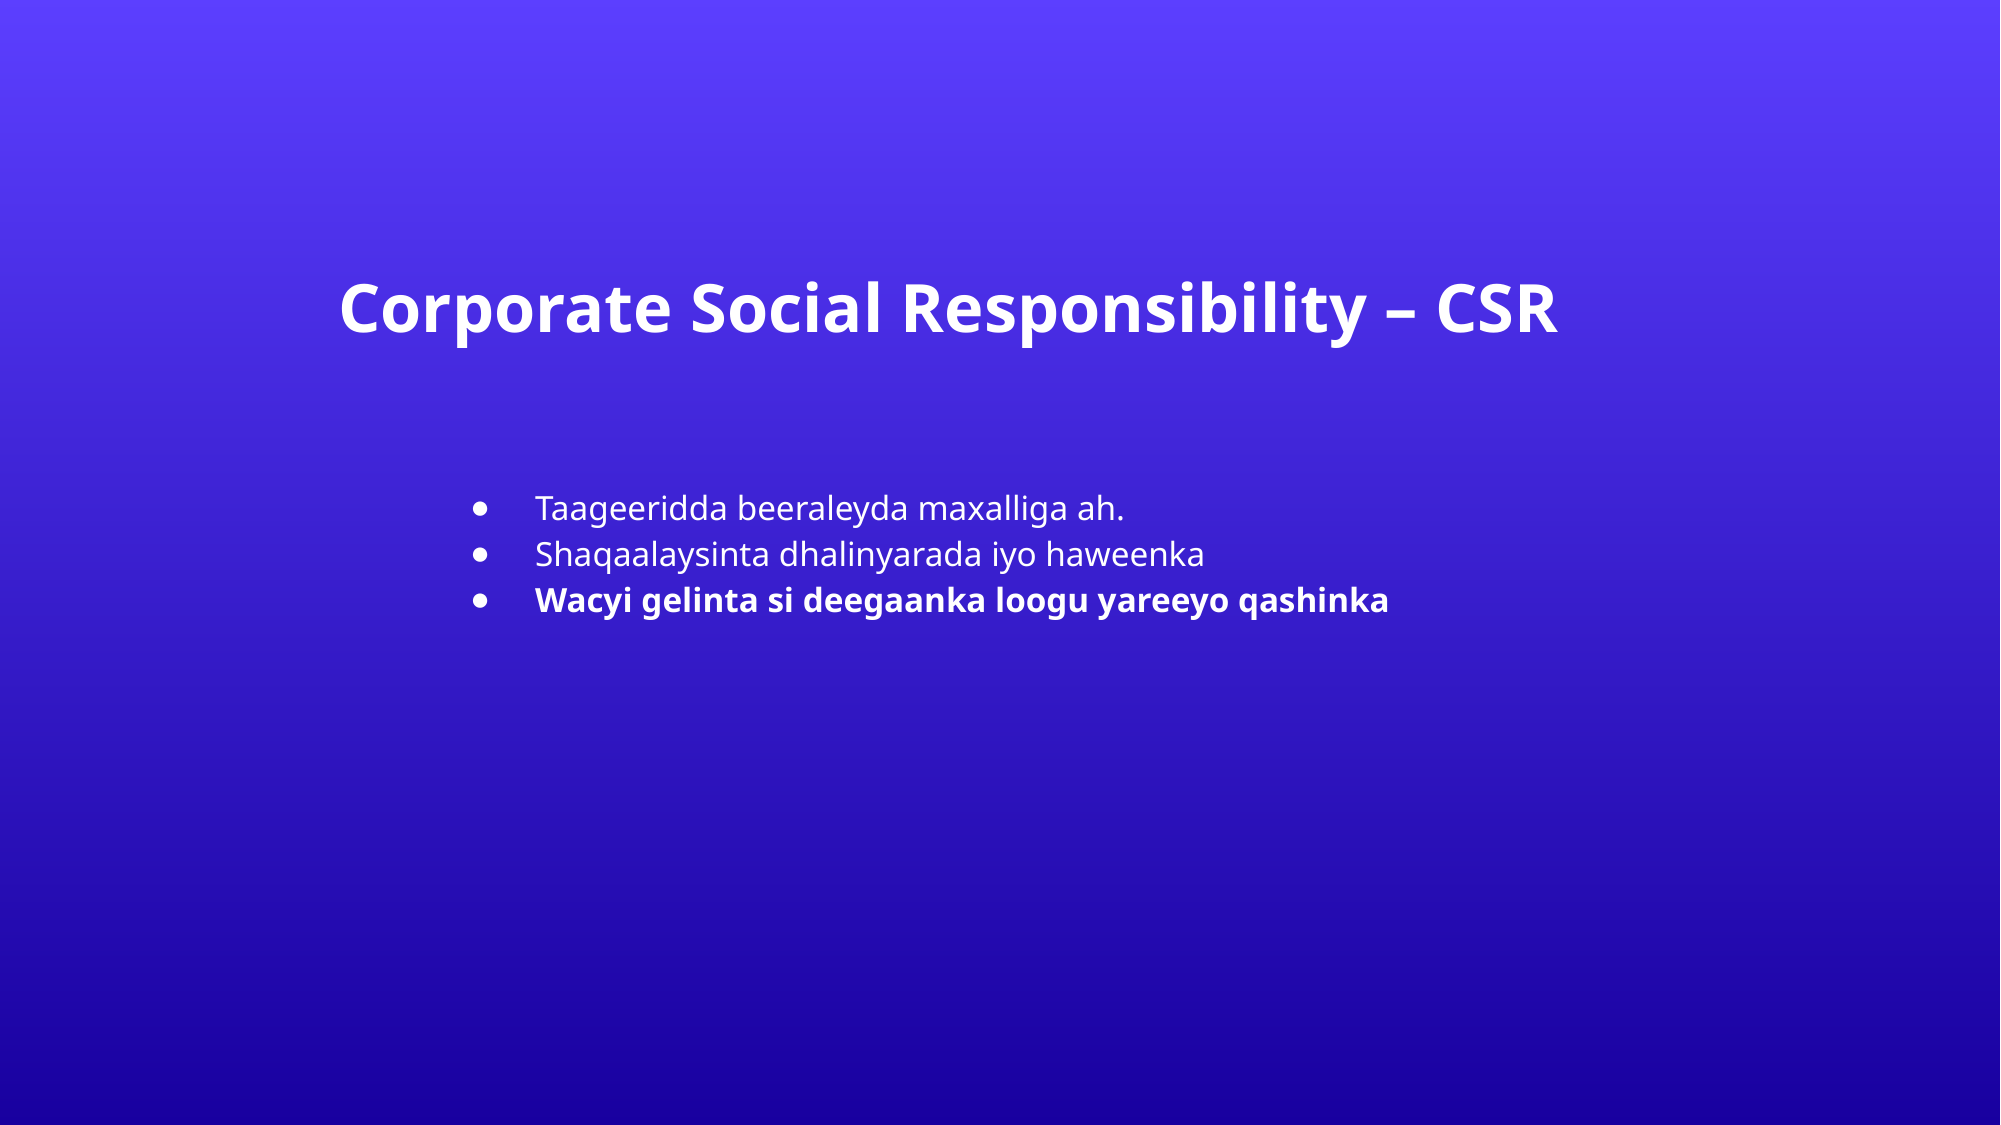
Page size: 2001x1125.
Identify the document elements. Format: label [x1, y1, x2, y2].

text_box [342, 266, 2000, 740]
